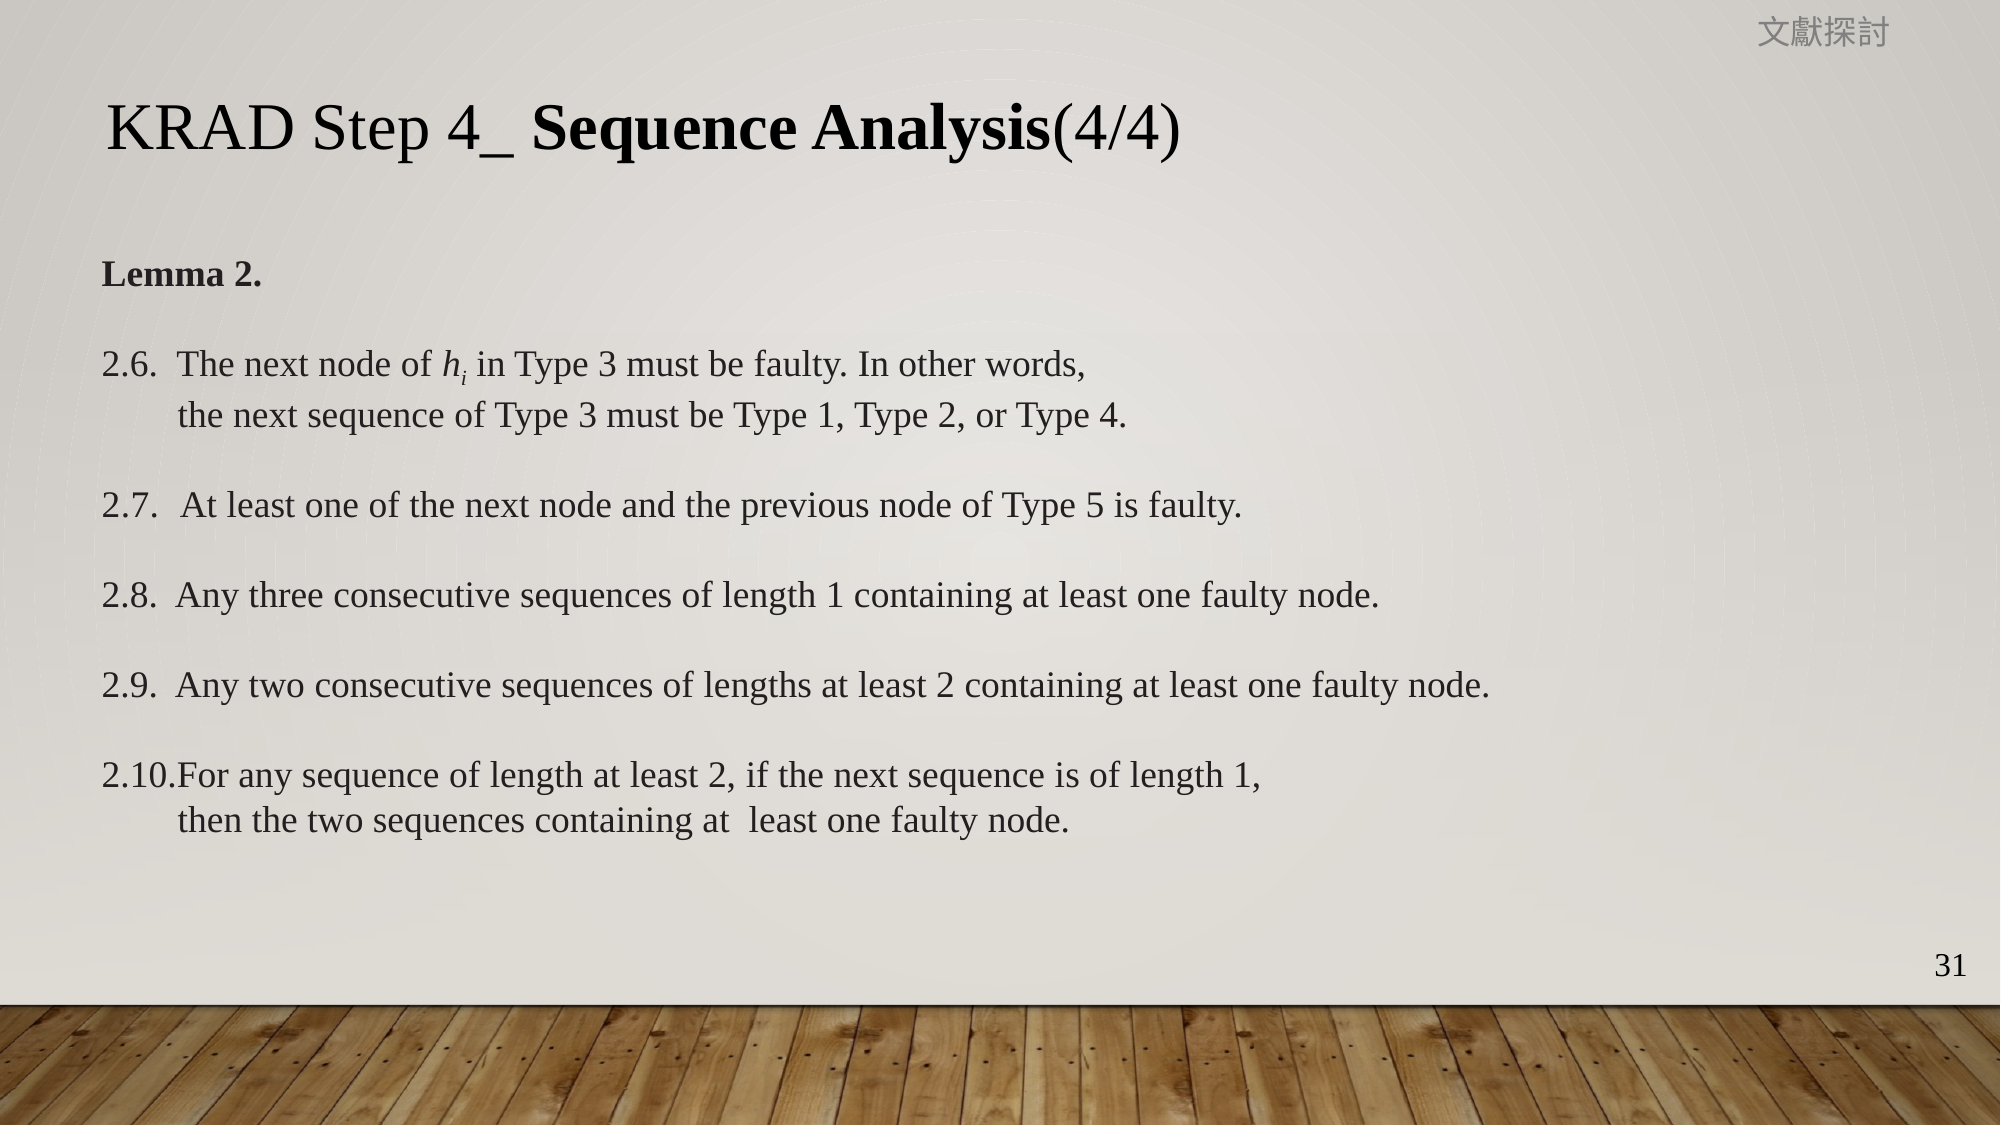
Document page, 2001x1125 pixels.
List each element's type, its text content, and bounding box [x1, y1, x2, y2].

text_box 文獻探討 [1665, 3, 1983, 59]
picture [0, 1005, 2000, 1125]
slide_number 31 [1910, 935, 1983, 996]
text_box KRAD Step 4_ Sequence Analysis(4/4) [91, 75, 1198, 170]
text_box Lemma 2. 2.6. The next node of hi in Type 3 must be faulty. In other words, the next sequence of Type 3 must be Type 1, Type 2, or Type 4. 2.7. At least one of the next node and the previous node of Type 5 is faulty. 2.8. Any three consecutive sequences of length 1 containing at least one faulty node. 2.9. Any two consecutive sequences of lengths at least 2 containing at least one faulty node. 2.10.For any sequence of length at least 2, if the next sequence is of length 1, then the two sequences containing at least one faulty node. [86, 241, 1923, 848]
